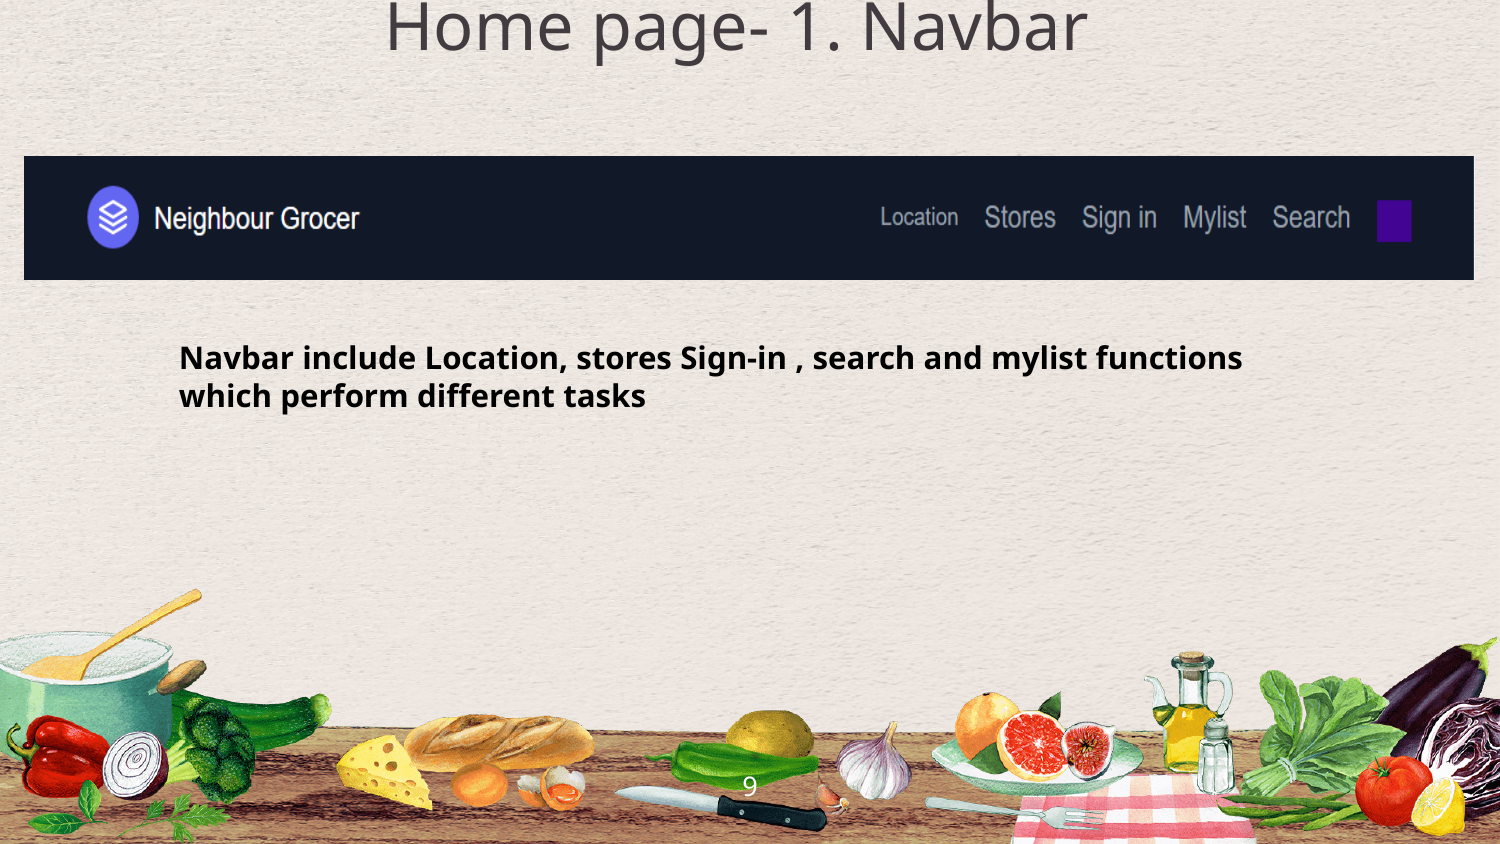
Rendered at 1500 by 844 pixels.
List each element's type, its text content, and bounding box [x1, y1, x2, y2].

text_box Navbar include Location, stores Sign-in , search and mylist functions which perform different tasks [163, 323, 1310, 429]
title Home page- 1. Navbar [163, 0, 1310, 65]
slide_number ‹#› [705, 732, 795, 844]
picture [0, 0, 1500, 844]
